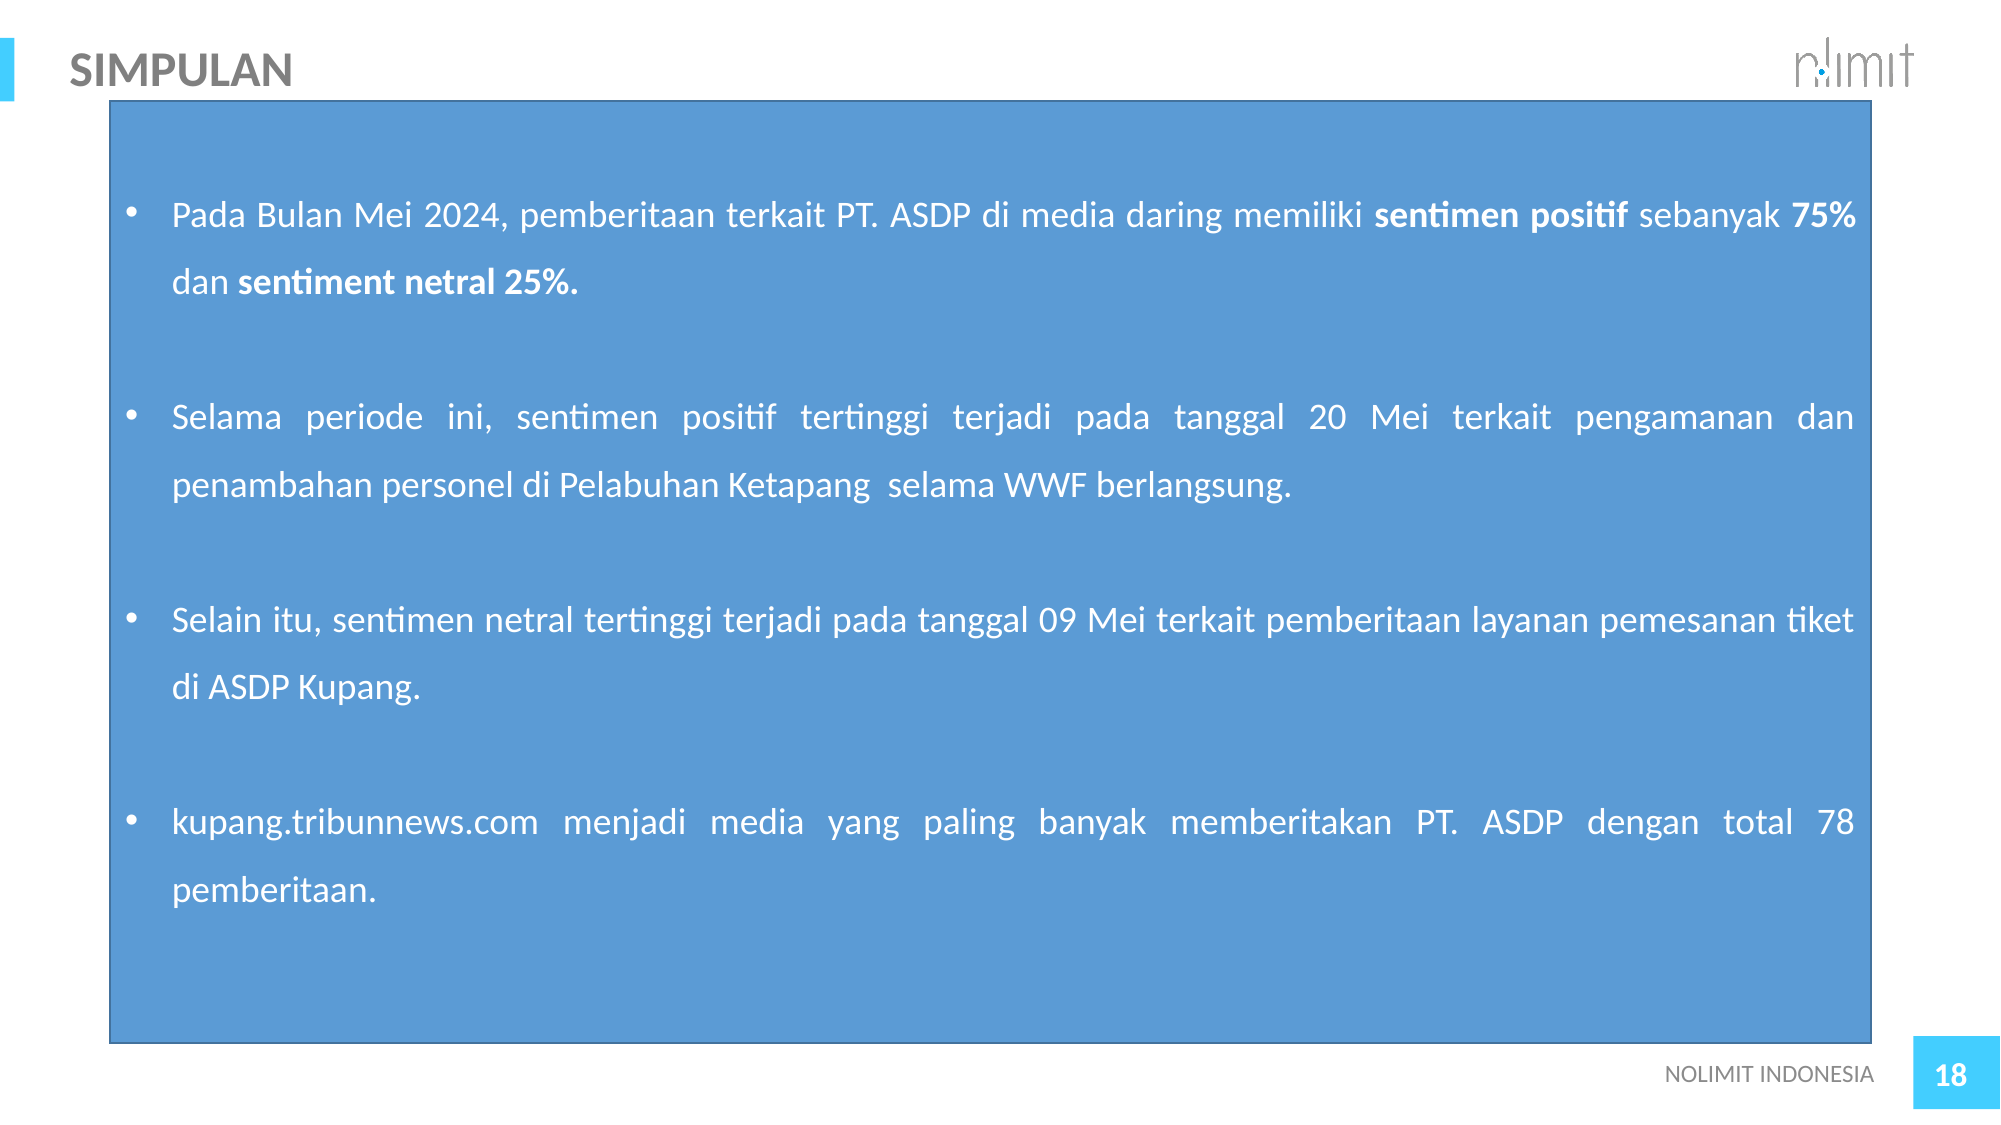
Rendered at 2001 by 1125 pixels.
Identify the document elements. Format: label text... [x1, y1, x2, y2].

slide_number 18 [1843, 1042, 1983, 1103]
picture [1794, 37, 1914, 87]
text_box Pada Bulan Mei 2024, pemberitaan terkait PT. ASDP di media daring memiliki sentimen positif sebanyak 75% dan sentiment netral 25%. Selama periode ini, sentimen positif tertinggi terjadi pada tanggal 20 Mei terkait pengamanan dan penambahan personel di Pelabuhan Ketapang selama WWF berlangsung. Selain itu, sentimen netral tertinggi terjadi pada tanggal 09 Mei terkait pemberitaan layanan pemesanan tiket di ASDP Kupang. kupang.tribunnews.com menjadi media yang paling banyak memberitakan PT. ASDP dengan total 78 pemberitaan. [109, 100, 1872, 1044]
footer NOLIMIT INDONESIA [1214, 1044, 1843, 1103]
title SIMPULAN [54, 40, 1750, 102]
